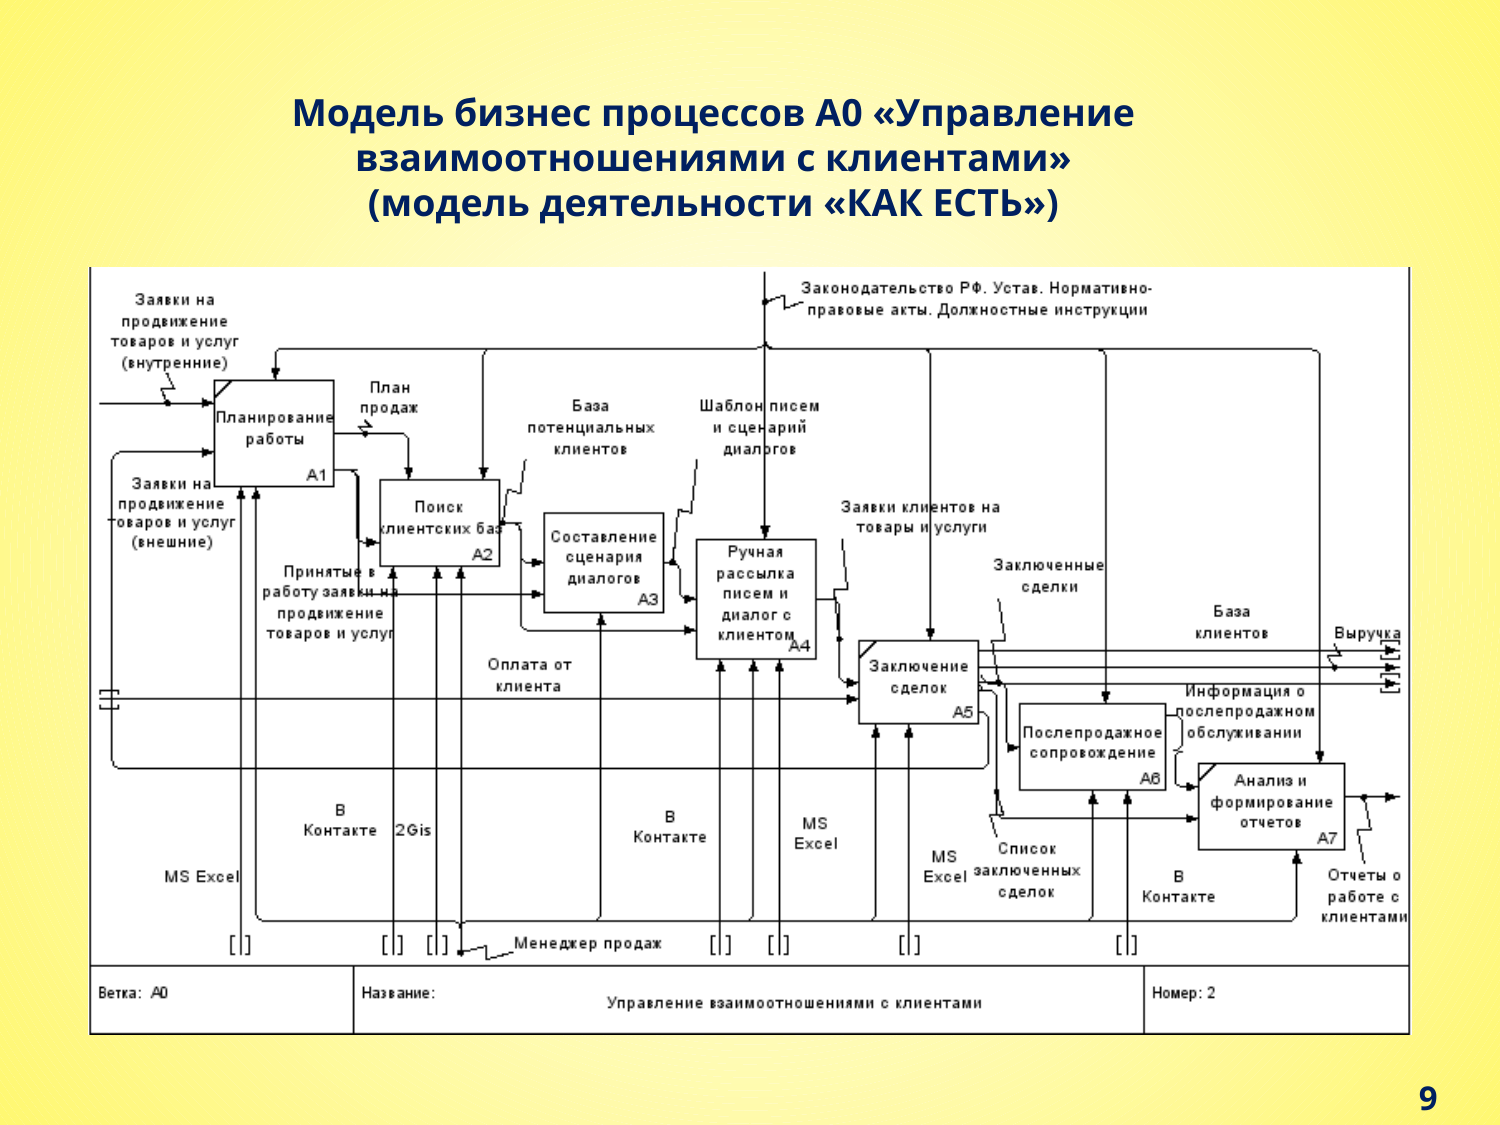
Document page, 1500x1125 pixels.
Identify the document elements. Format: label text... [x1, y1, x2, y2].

title Модель бизнес процессов А0 «Управление взаимоотношениями с клиентами» (модель деятельности «КАК ЕСТЬ») [58, 54, 1369, 232]
slide_number 9 [1128, 1069, 1453, 1125]
picture [87, 266, 1413, 1036]
